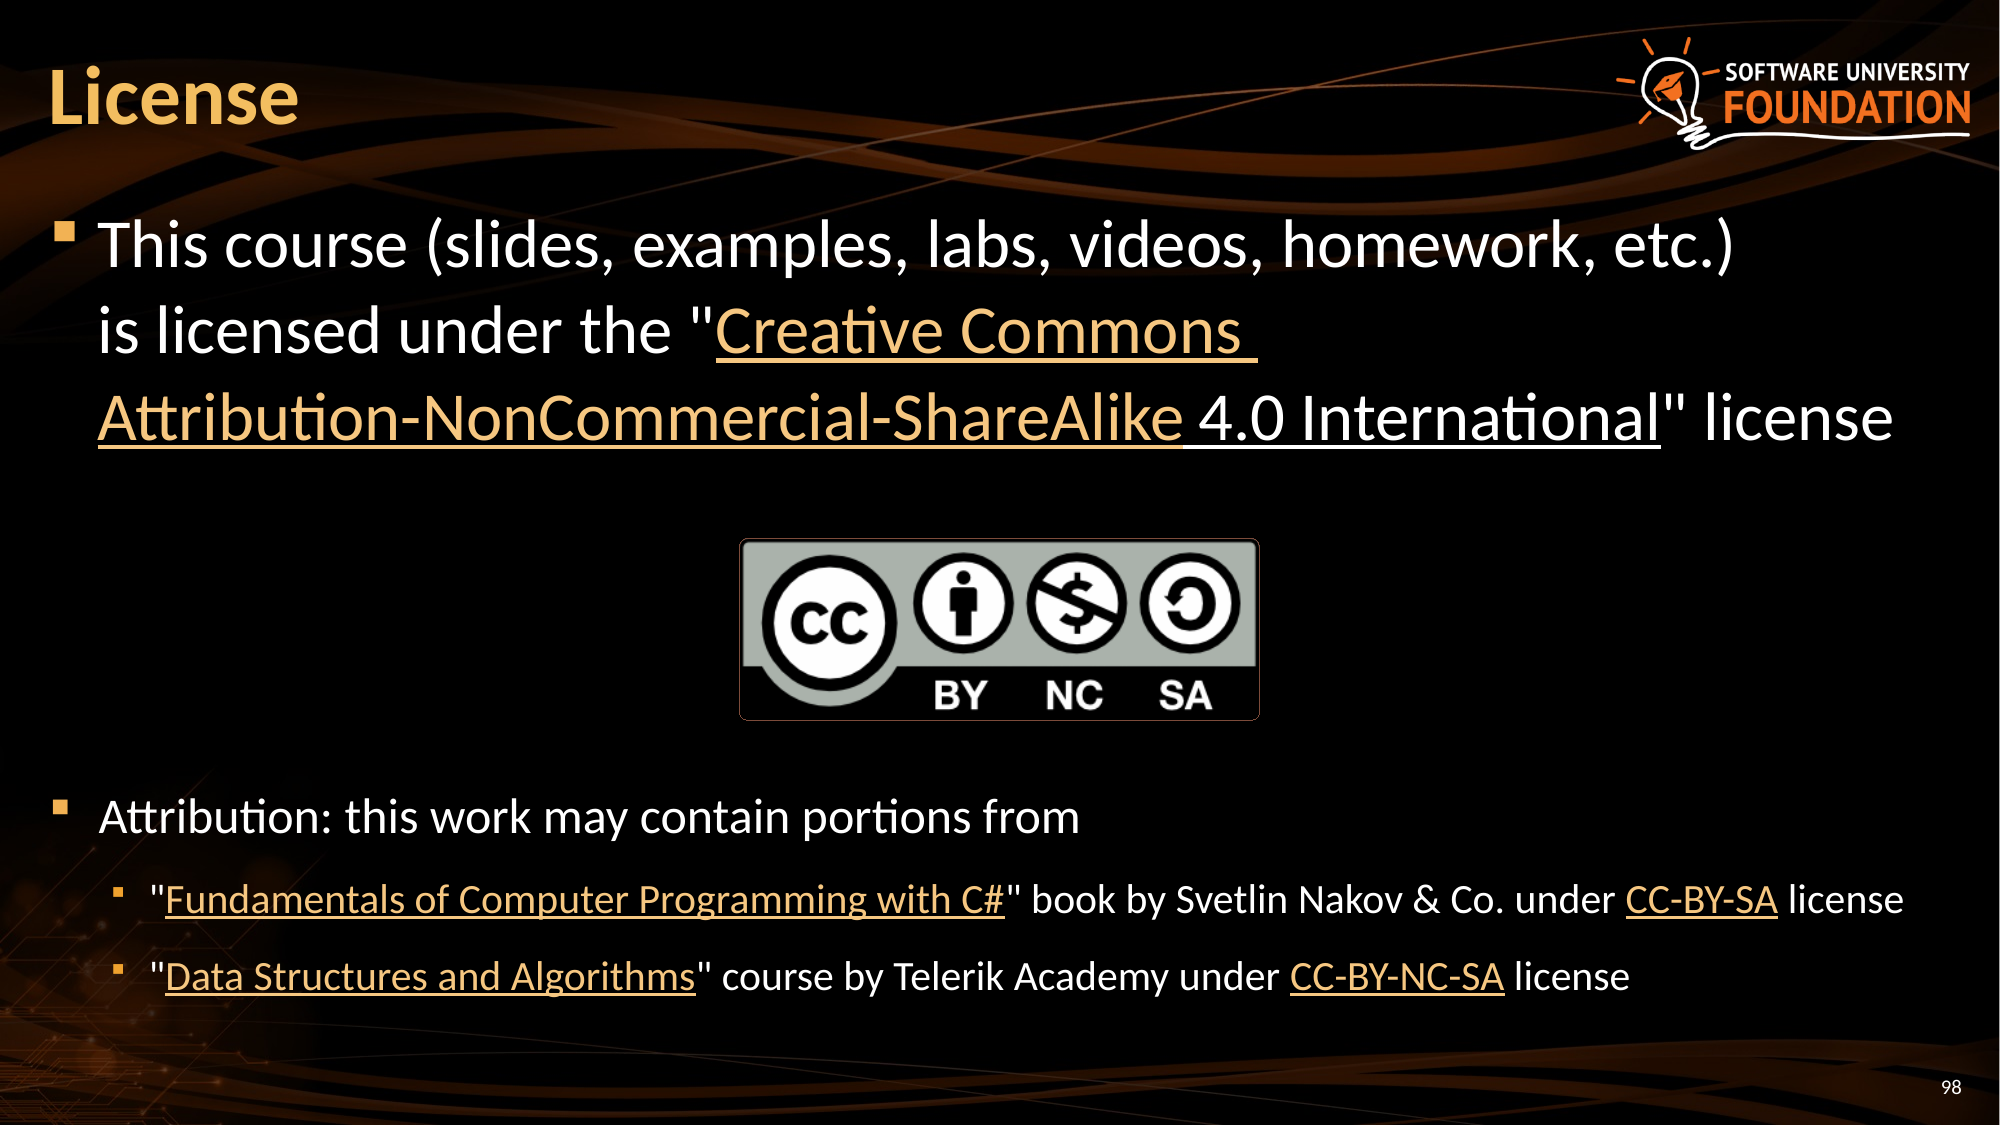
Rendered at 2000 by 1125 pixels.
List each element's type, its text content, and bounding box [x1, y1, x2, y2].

list This course (slides, examples, labs, videos, homework, etc.) is licensed under the "Creative Commons Attribution-NonCommercial-ShareAlike 4.0 International" license [31, 188, 1968, 484]
list Attribution: this work may contain portions from "Fundamentals of Computer Programming with C#" book by Svetlin Nakov & Co. under CC-BY-SA license "Data Structures and Algorithms" course by Telerik Academy under CC-BY-NC-SA license [30, 774, 1968, 1103]
title License [30, 6, 1602, 189]
picture [0, 0, 2000, 1125]
